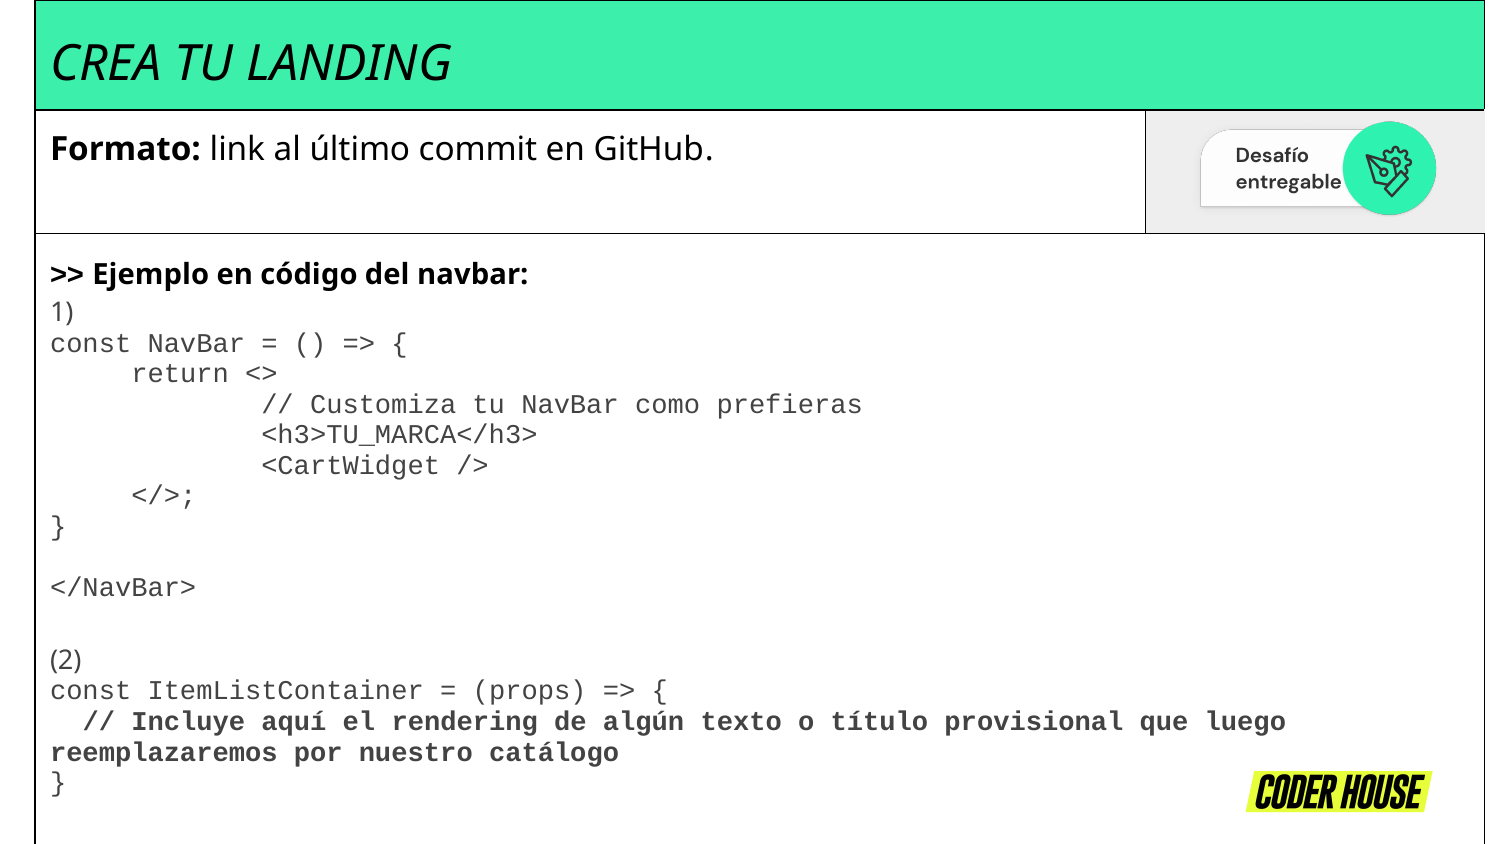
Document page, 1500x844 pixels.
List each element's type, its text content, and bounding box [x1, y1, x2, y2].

picture [1188, 115, 1457, 222]
table_cell Formato: link al último commit en GitHub. [36, 111, 1145, 233]
table_header CREA TU LANDING [36, 1, 1484, 109]
table_cell >> Ejemplo en código del navbar: 1) const NavBar = () => { return <> // Customiza tu NavBar como prefieras <h3>TU_MARCA</h3> <CartWidget /> </>; } </NavBar> (2) const ItemListContainer = (props) => { // Incluye aquí el rendering de algún texto o título provisional que luego reemplazaremos por nuestro catálogo } [36, 234, 1484, 844]
table_cell [1146, 111, 1484, 233]
picture [1241, 764, 1437, 819]
